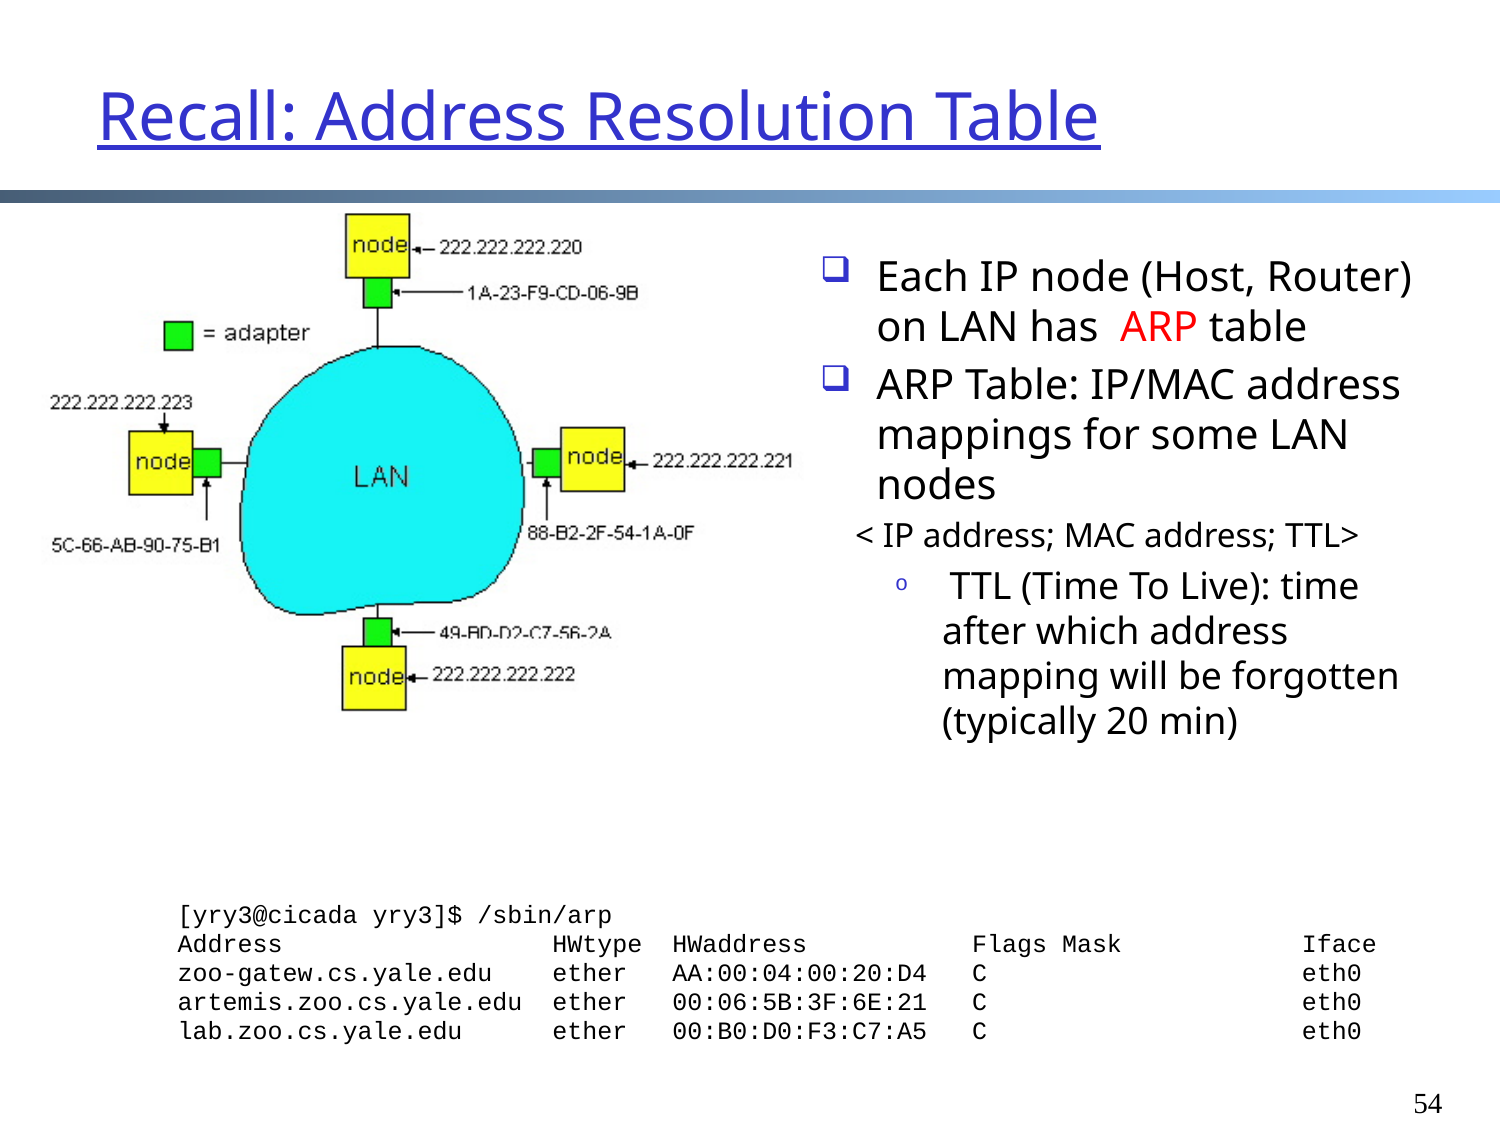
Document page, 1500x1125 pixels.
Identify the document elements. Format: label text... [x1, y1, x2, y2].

list Each IP node (Host, Router) on LAN has ARP table ARP Table: IP/MAC address mappings for some LAN nodes < IP address; MAC address; TTL> TTL (Time To Live): time after which address mapping will be forgotten (typically 20 min) [805, 241, 1460, 764]
text_box [yry3@cicada yry3]$ /sbin/arp Address HWtype HWaddress Flags Mask Iface zoo-gatew.cs.yale.edu ether AA:00:04:00:20:D4 C eth0 artemis.zoo.cs.yale.edu ether 00:06:5B:3F:6E:21 C eth0 lab.zoo.cs.yale.edu ether 00:B0:D0:F3:C7:A5 C eth0 [87, 847, 1403, 1063]
picture [0, 211, 847, 713]
slide_number 54 [1387, 1076, 1459, 1125]
text_box a2 [1424, 190, 1428, 203]
title Recall: Address Resolution Table [82, 39, 1426, 188]
text_box [1172, 190, 1176, 203]
